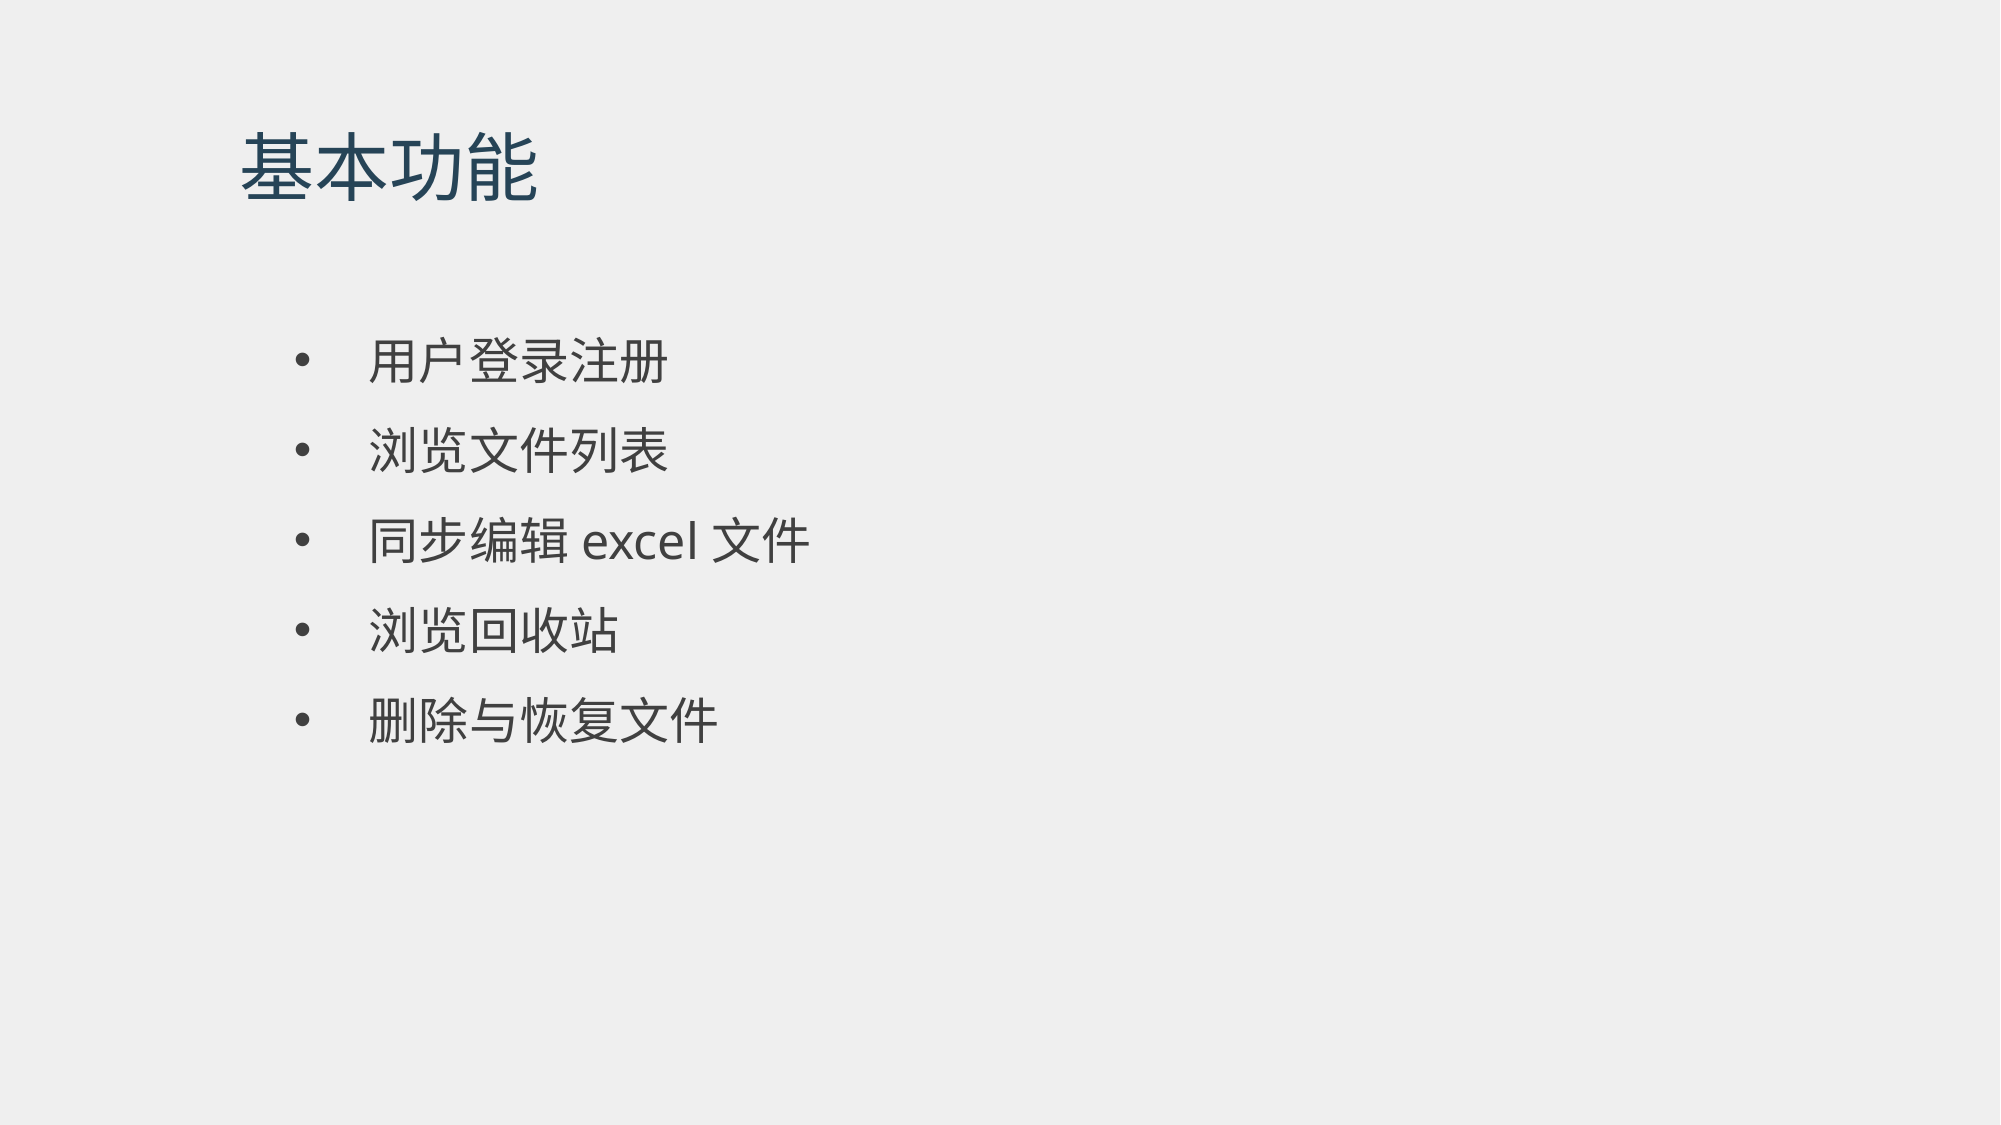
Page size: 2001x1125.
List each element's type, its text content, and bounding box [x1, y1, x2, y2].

text_box 基本功能 [224, 113, 1343, 218]
text_box 用户登录注册 浏览文件列表 同步编辑excel文件 浏览回收站 删除与恢复文件 [294, 299, 1585, 914]
